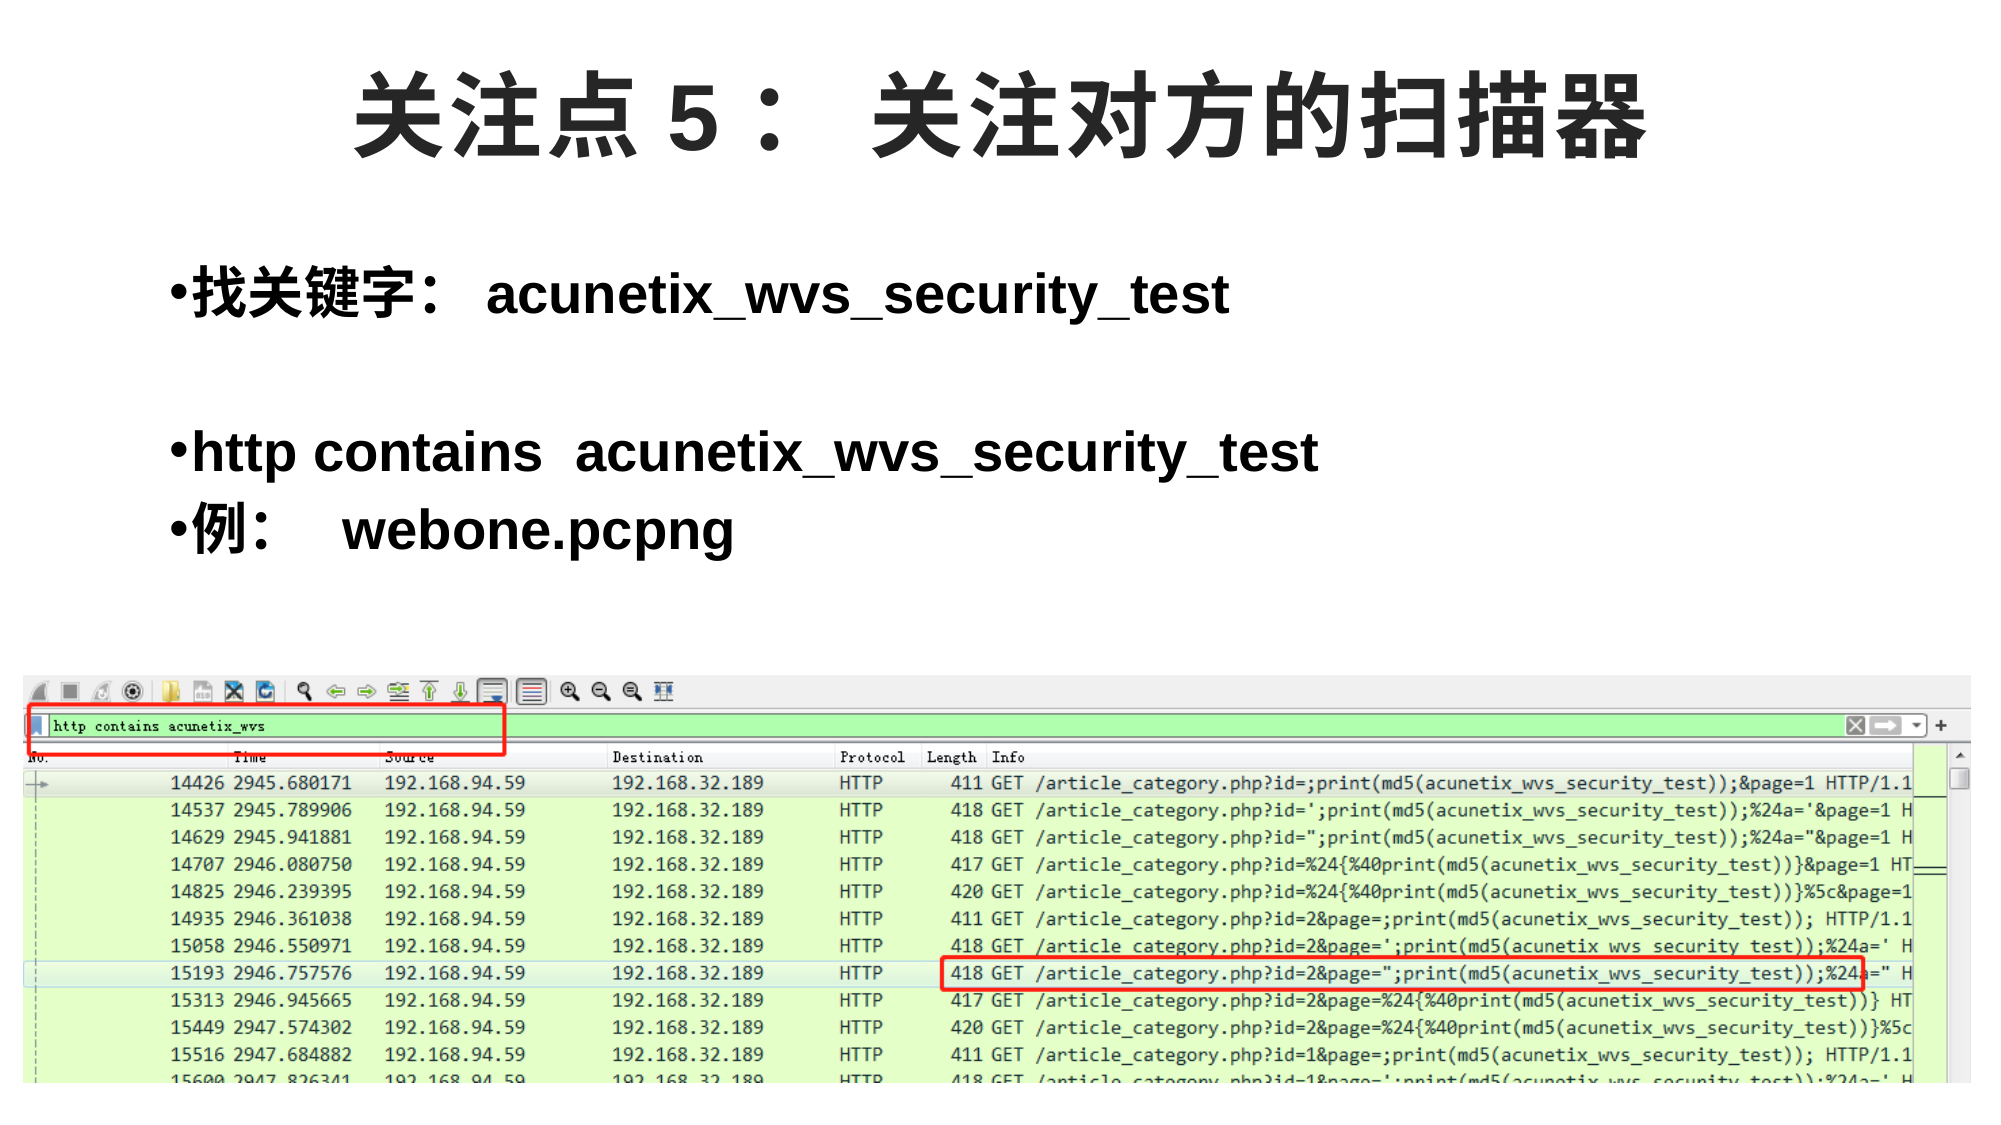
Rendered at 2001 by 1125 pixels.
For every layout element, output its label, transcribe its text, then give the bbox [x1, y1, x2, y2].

text_box 找关键字：acunetix_wvs_security_test http contains acunetix_wvs_security_test 例： webone.pcpng [149, 247, 1819, 407]
picture [23, 674, 1971, 1083]
title 关注点5： 关注对方的扫描器 [137, 59, 1863, 278]
